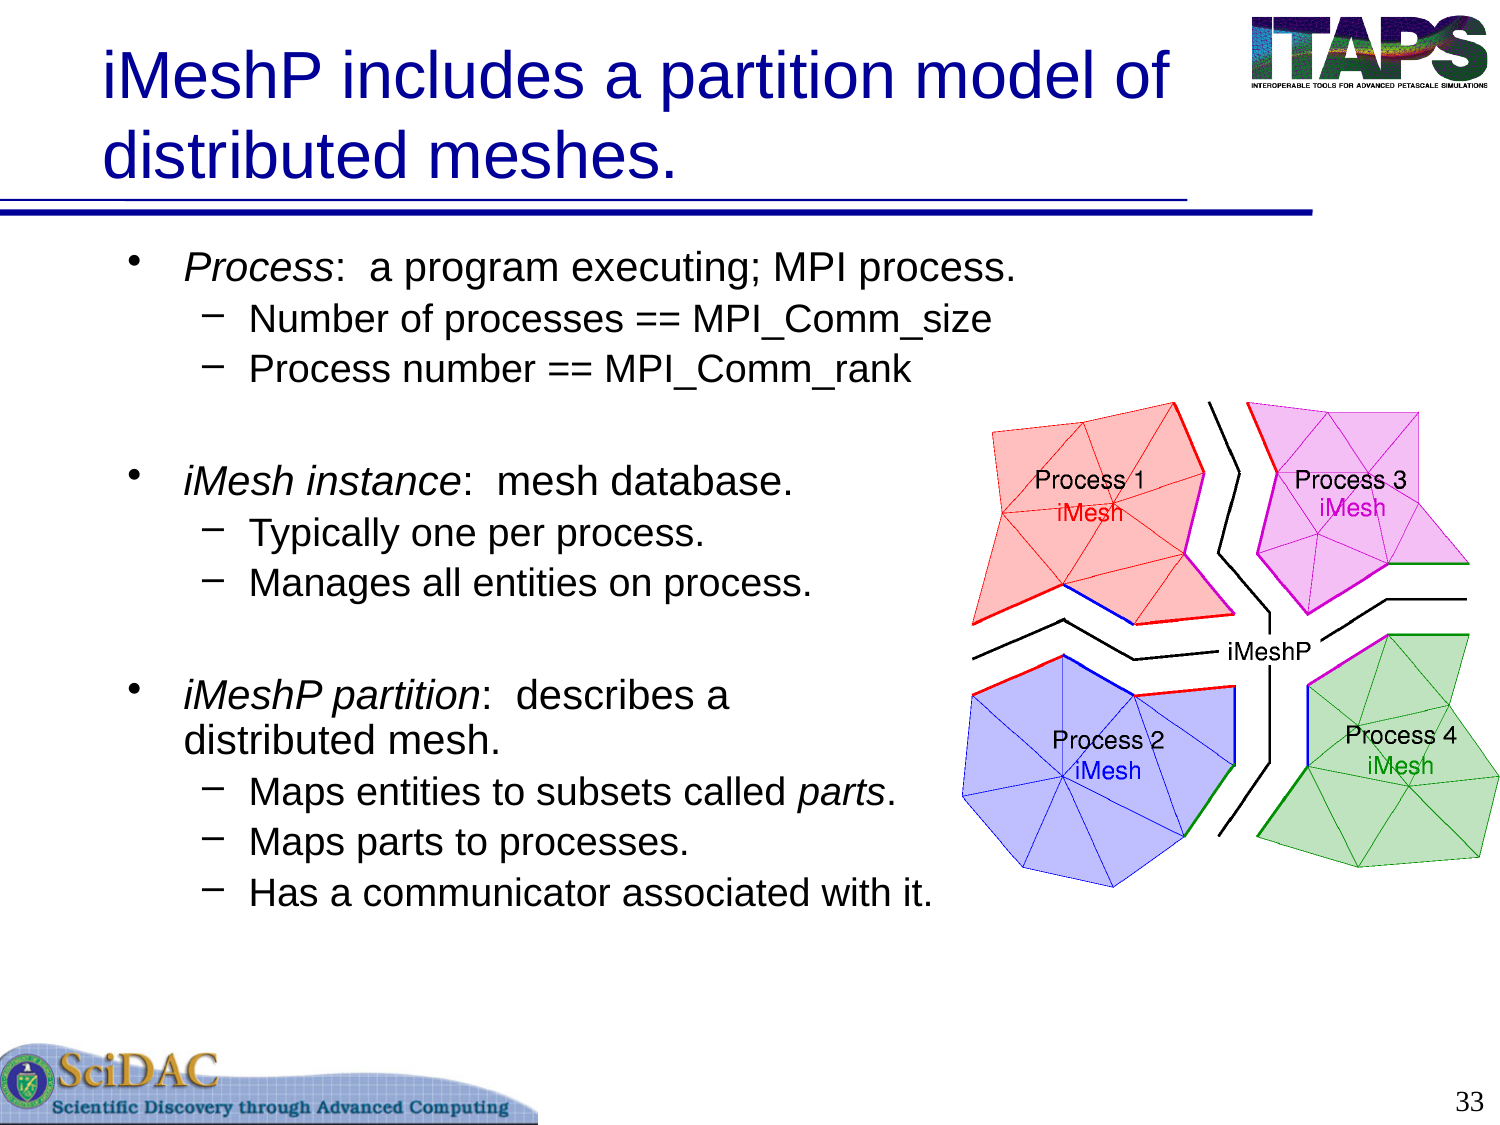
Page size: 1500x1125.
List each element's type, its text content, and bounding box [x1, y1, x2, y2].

list Process: a program executing; MPI process. Number of processes == MPI_Comm_size Process number == MPI_Comm_rank iMesh instance: mesh database. Typically one per process. Manages all entities on process. iMeshP partition: describes a distributed mesh. Maps entities to subsets called parts. Maps parts to processes. Has a communicator associated with it. [112, 237, 1388, 913]
slide_number 33 [1187, 1074, 1500, 1125]
title iMeshP includes a partition model of distributed meshes. [87, 37, 1238, 201]
picture [961, 399, 1500, 888]
picture [0, 1042, 538, 1125]
picture [1250, 14, 1488, 88]
